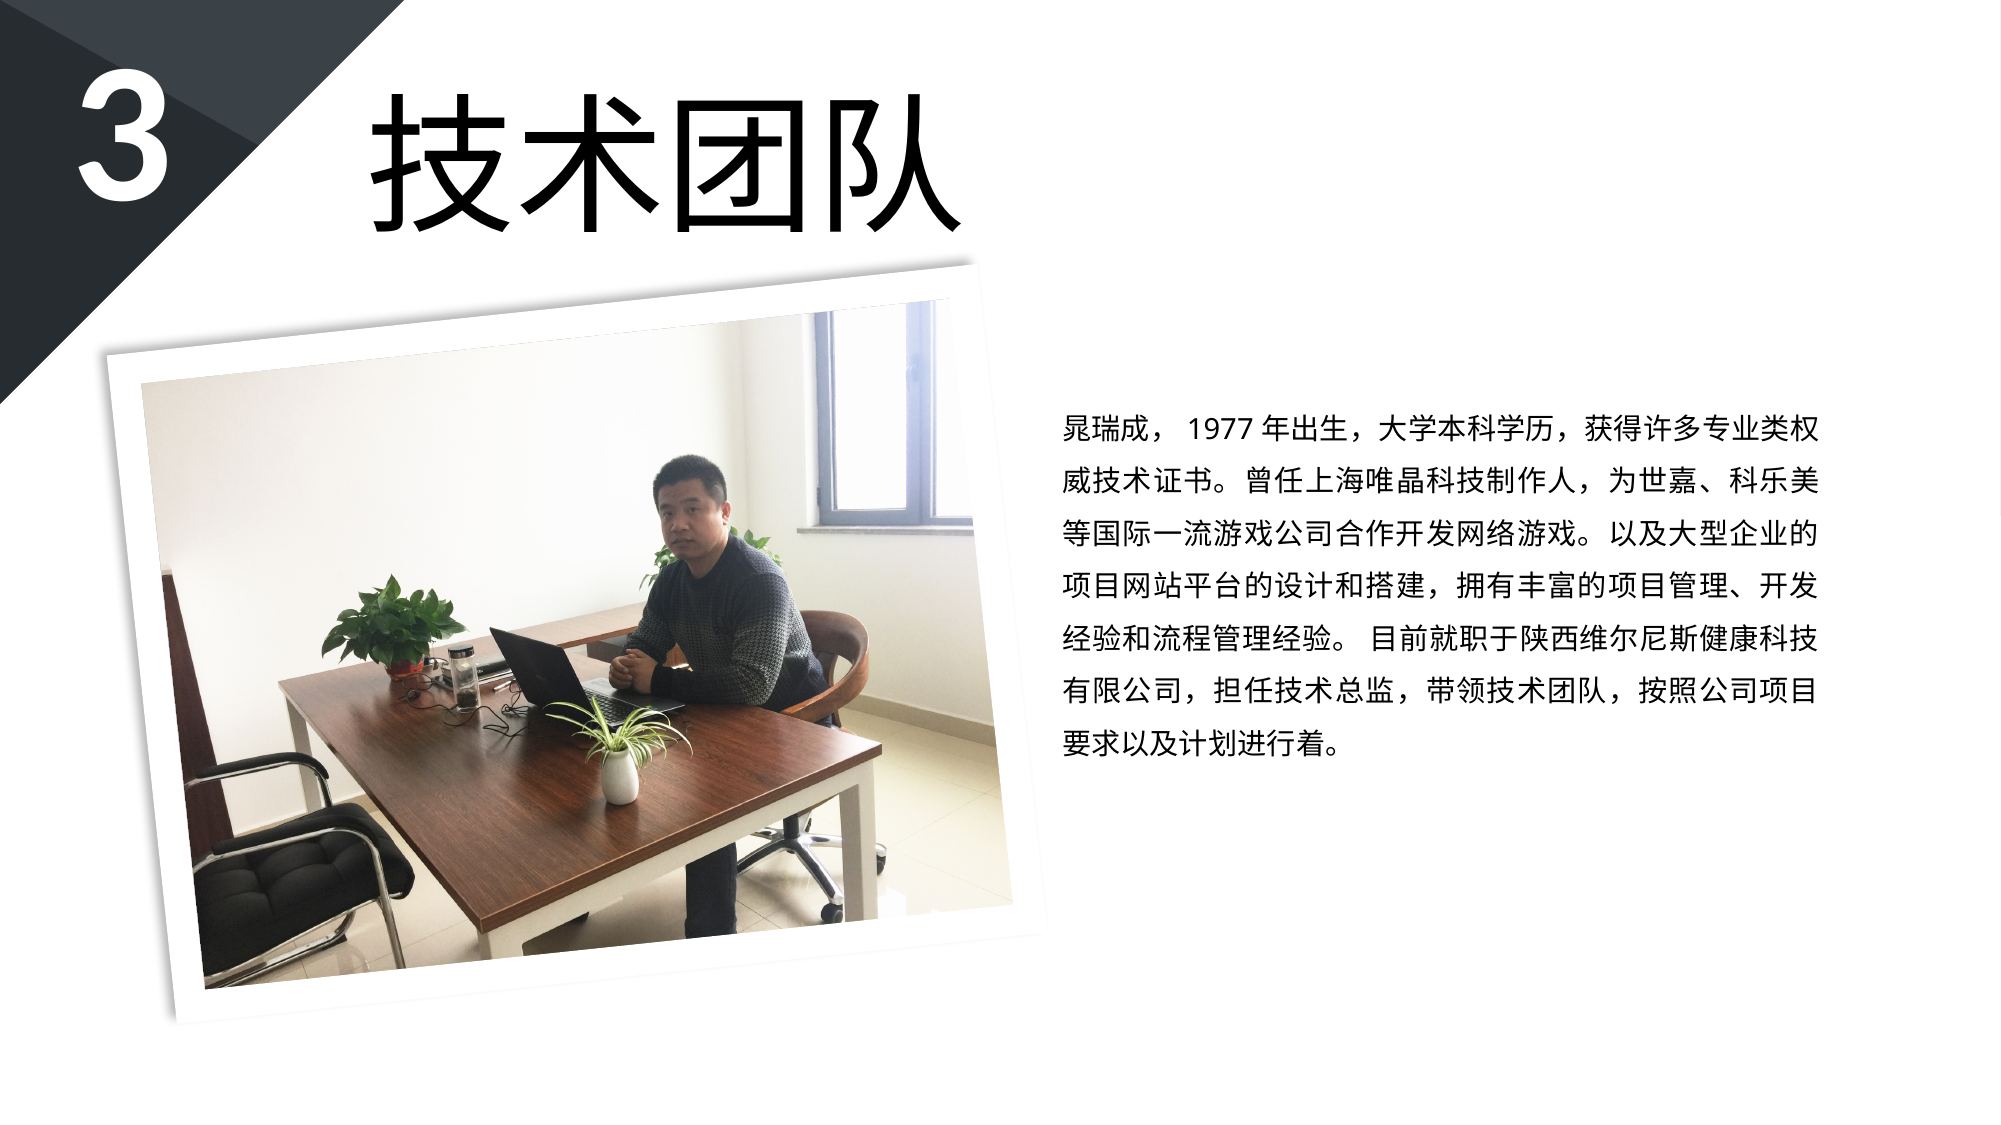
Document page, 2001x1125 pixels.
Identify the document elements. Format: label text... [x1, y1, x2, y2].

picture [143, 300, 1012, 989]
list 3 [25, 20, 220, 264]
text_box 技术团队 [350, 62, 981, 258]
text_box 晁瑞成，1977年出生，大学本科学历，获得许多专业类权威技术证书。曾任上海唯晶科技制作人，为世嘉、科乐美等国际一流游戏公司合作开发网络游戏。以及大型企业的项目网站平台的设计和搭建，拥有丰富的项目管理、开发经验和流程管理经验。 目前就职于陕西维尔尼斯健康科技有限公司，担任技术总监，带领技术团队，按照公司项目要求以及计划进行着。 [1047, 385, 1835, 768]
